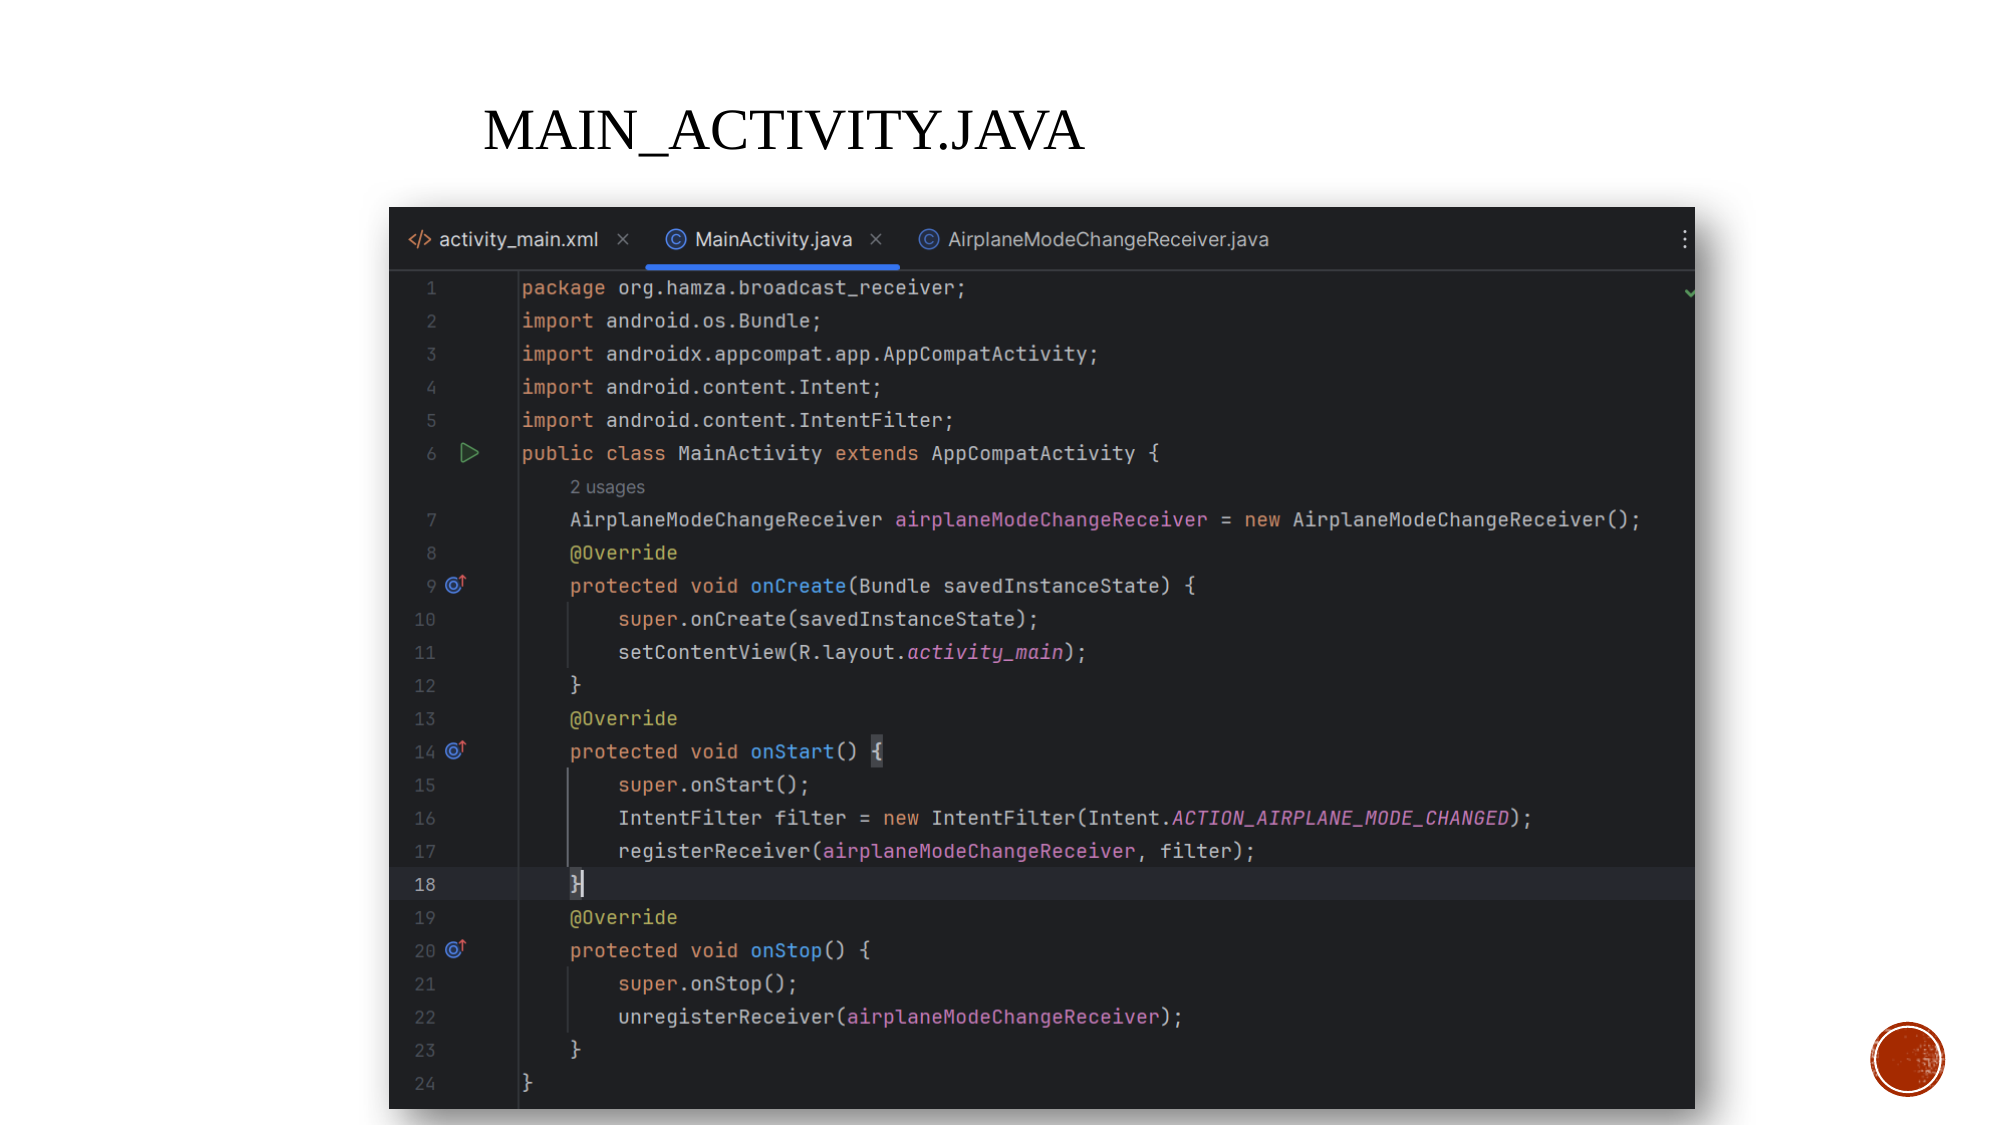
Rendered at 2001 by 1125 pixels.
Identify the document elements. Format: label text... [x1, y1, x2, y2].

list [393, 212, 1691, 1105]
title Main_activity.java [468, 90, 1565, 171]
